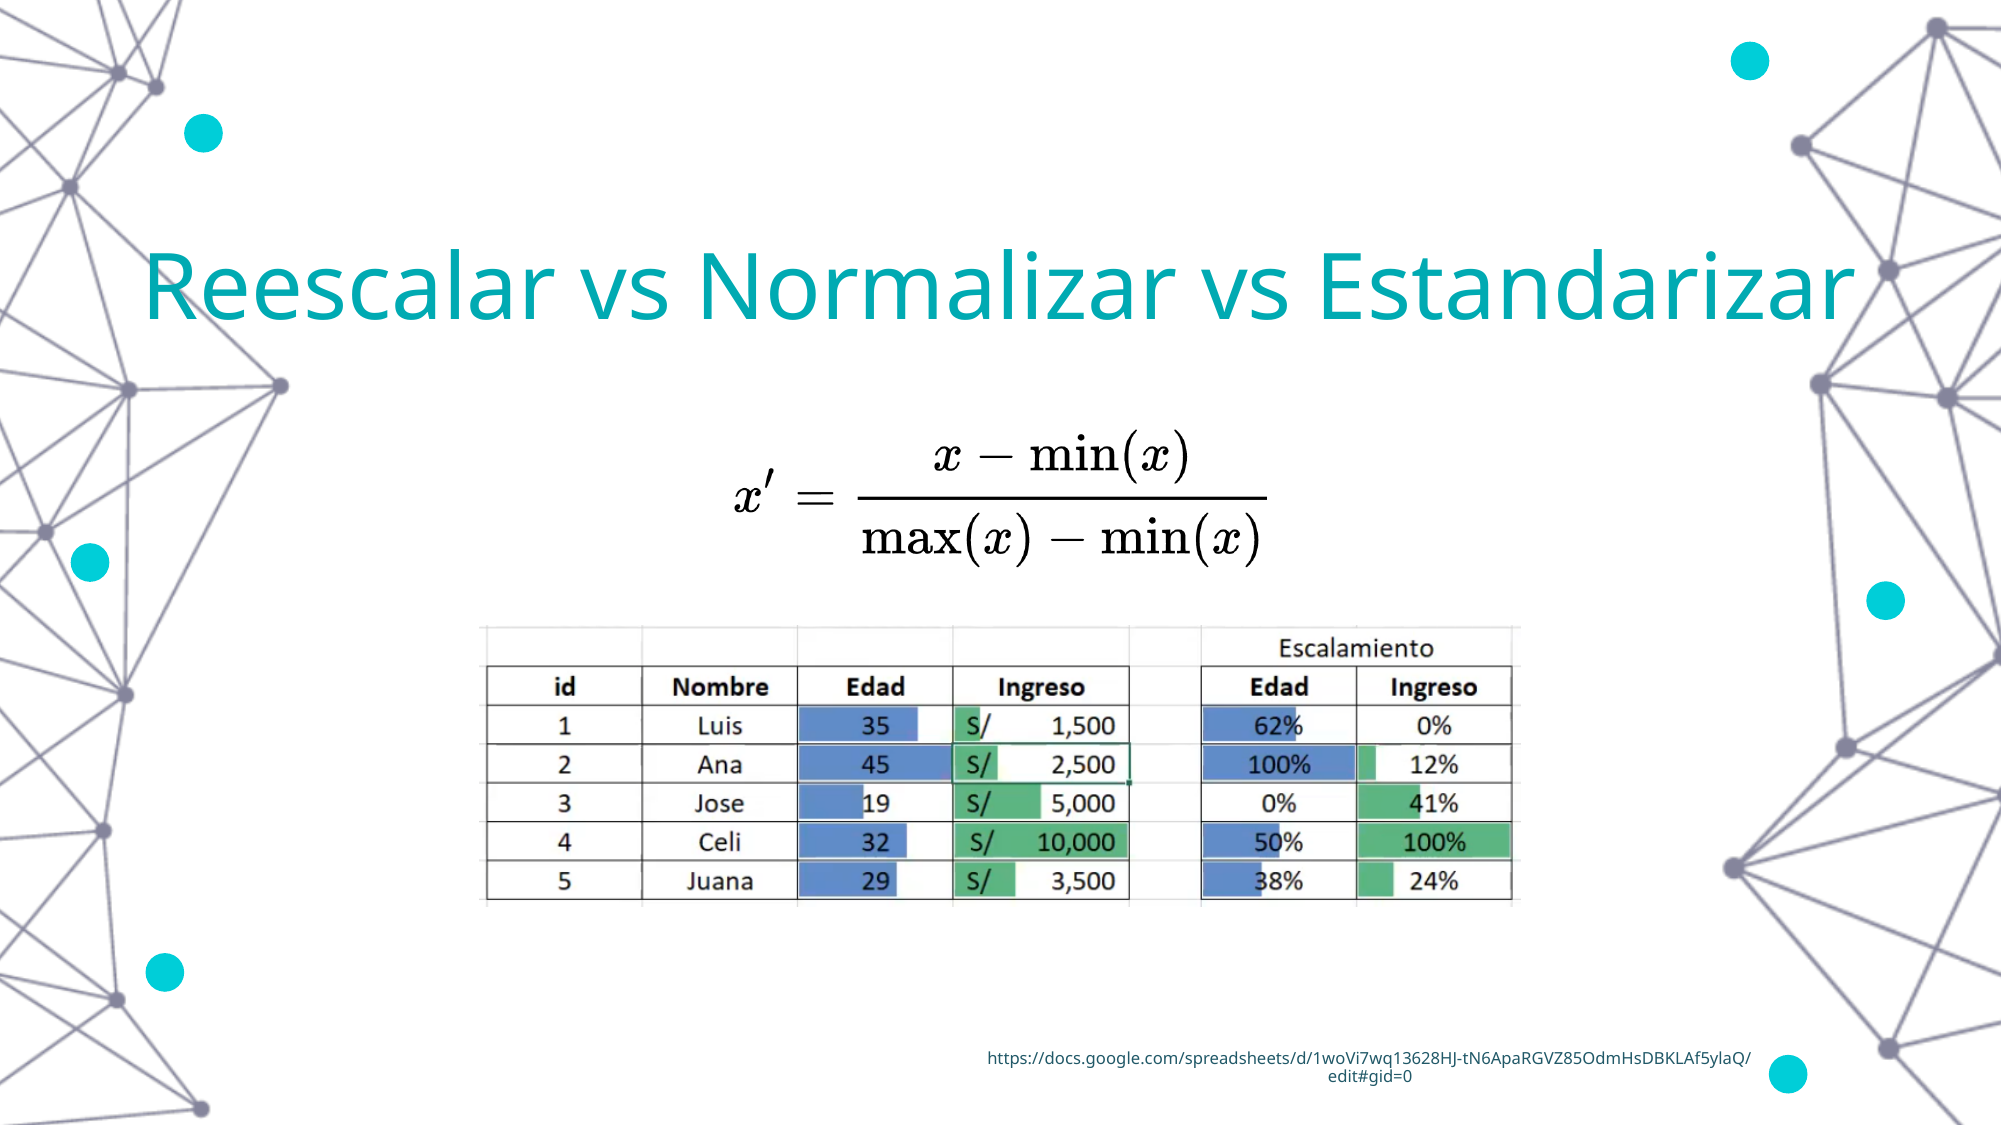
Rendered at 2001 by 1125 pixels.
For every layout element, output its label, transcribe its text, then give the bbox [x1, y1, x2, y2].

text_box https://docs.google.com/spreadsheets/d/1woVi7wq13628HJ-tN6ApaRGVZ85OdmHsDBKLAf5ylaQ/edit#gid=0 [963, 1051, 1777, 1094]
text_box [767, 939, 1284, 1103]
text_box Reescalar vs Normalizar vs Estandarizar [0, 182, 2000, 338]
picture [479, 624, 1521, 907]
picture [716, 406, 1284, 585]
